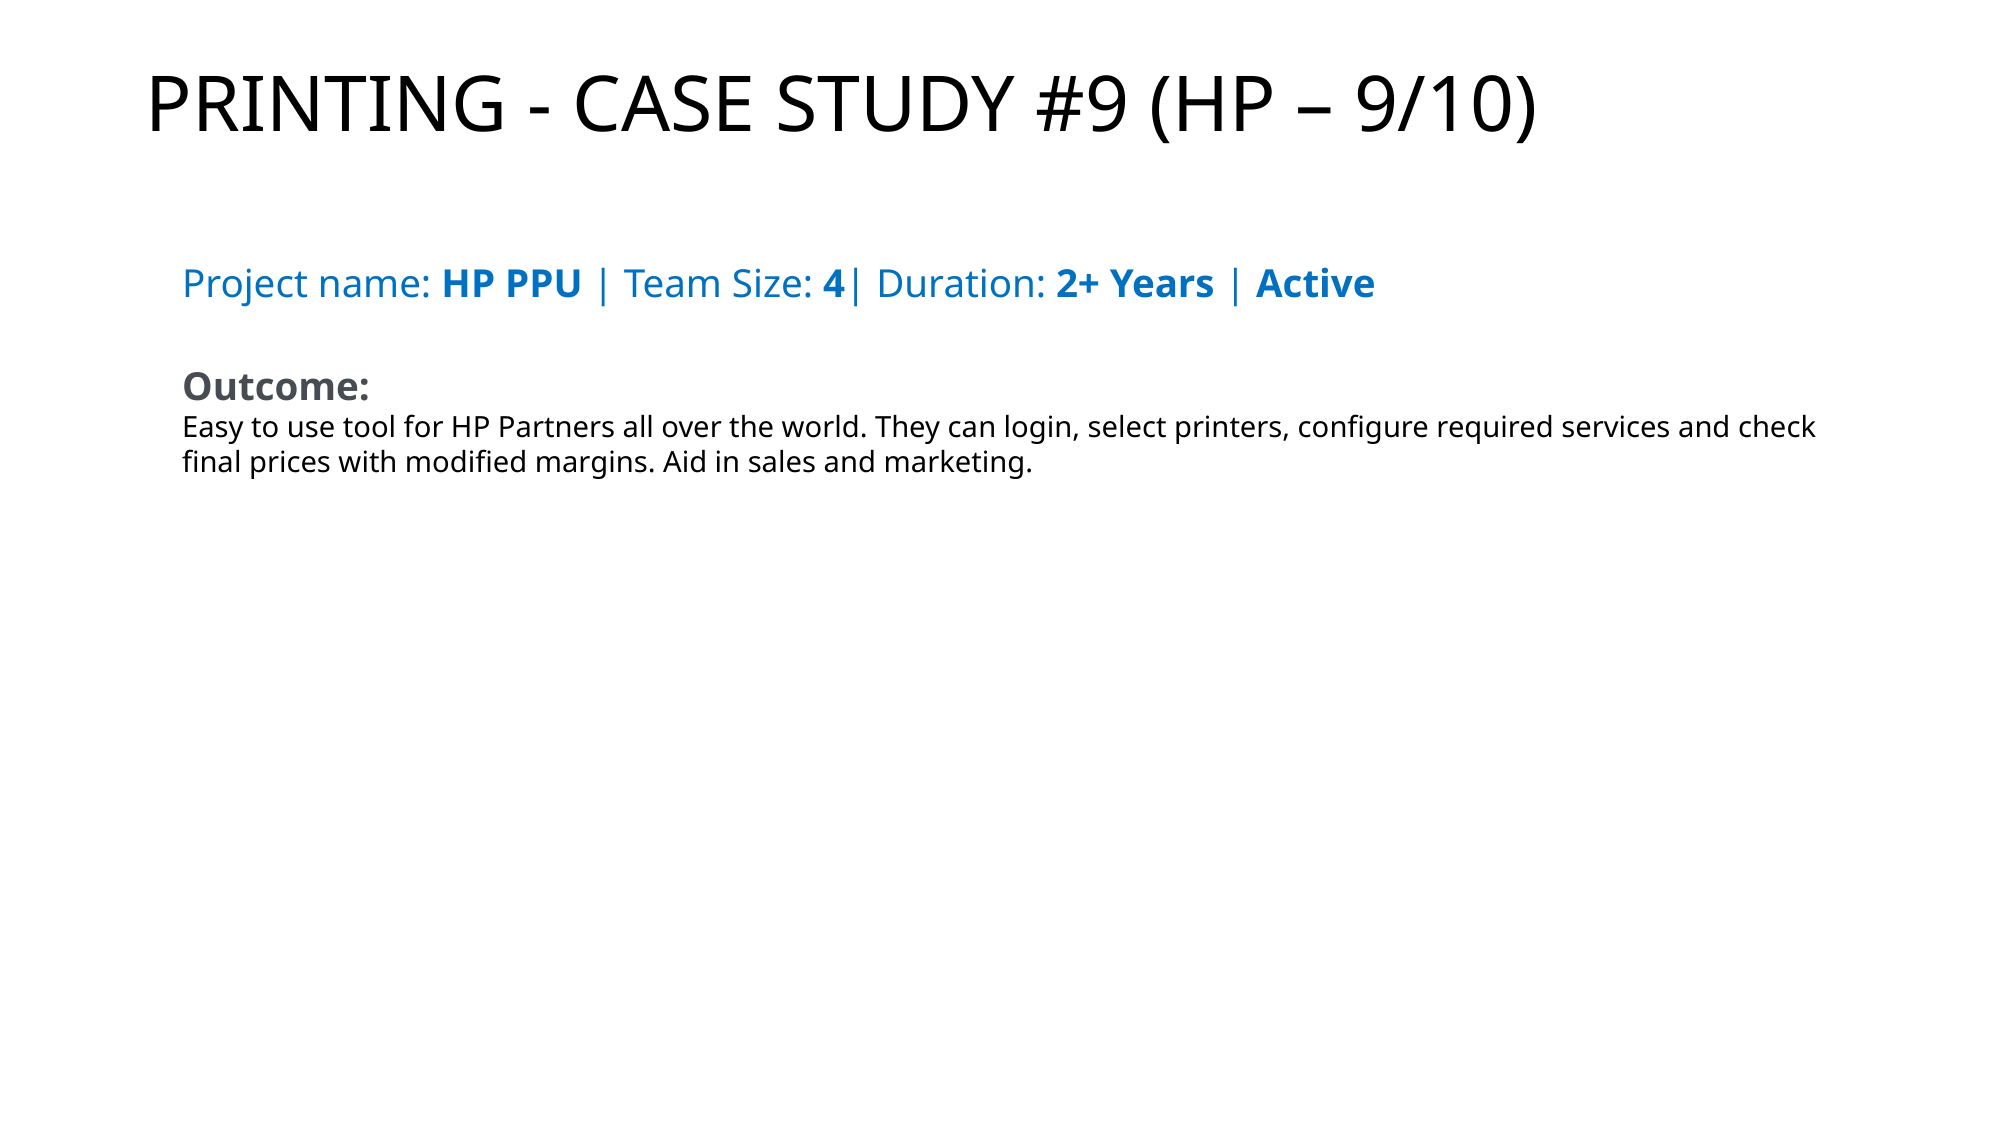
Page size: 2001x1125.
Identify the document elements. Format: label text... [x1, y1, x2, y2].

title PRINTING - CASE STUDY #9 (HP – 9/10) [130, 36, 1931, 177]
text_box Project name: HP PPU | Team Size: 4| Duration: 2+ Years | Active Outcome: Easy to use tool for HP Partners all over the world. They can login, select printers, configure required services and check final prices with modified margins. Aid in sales and marketing. [172, 251, 1829, 486]
